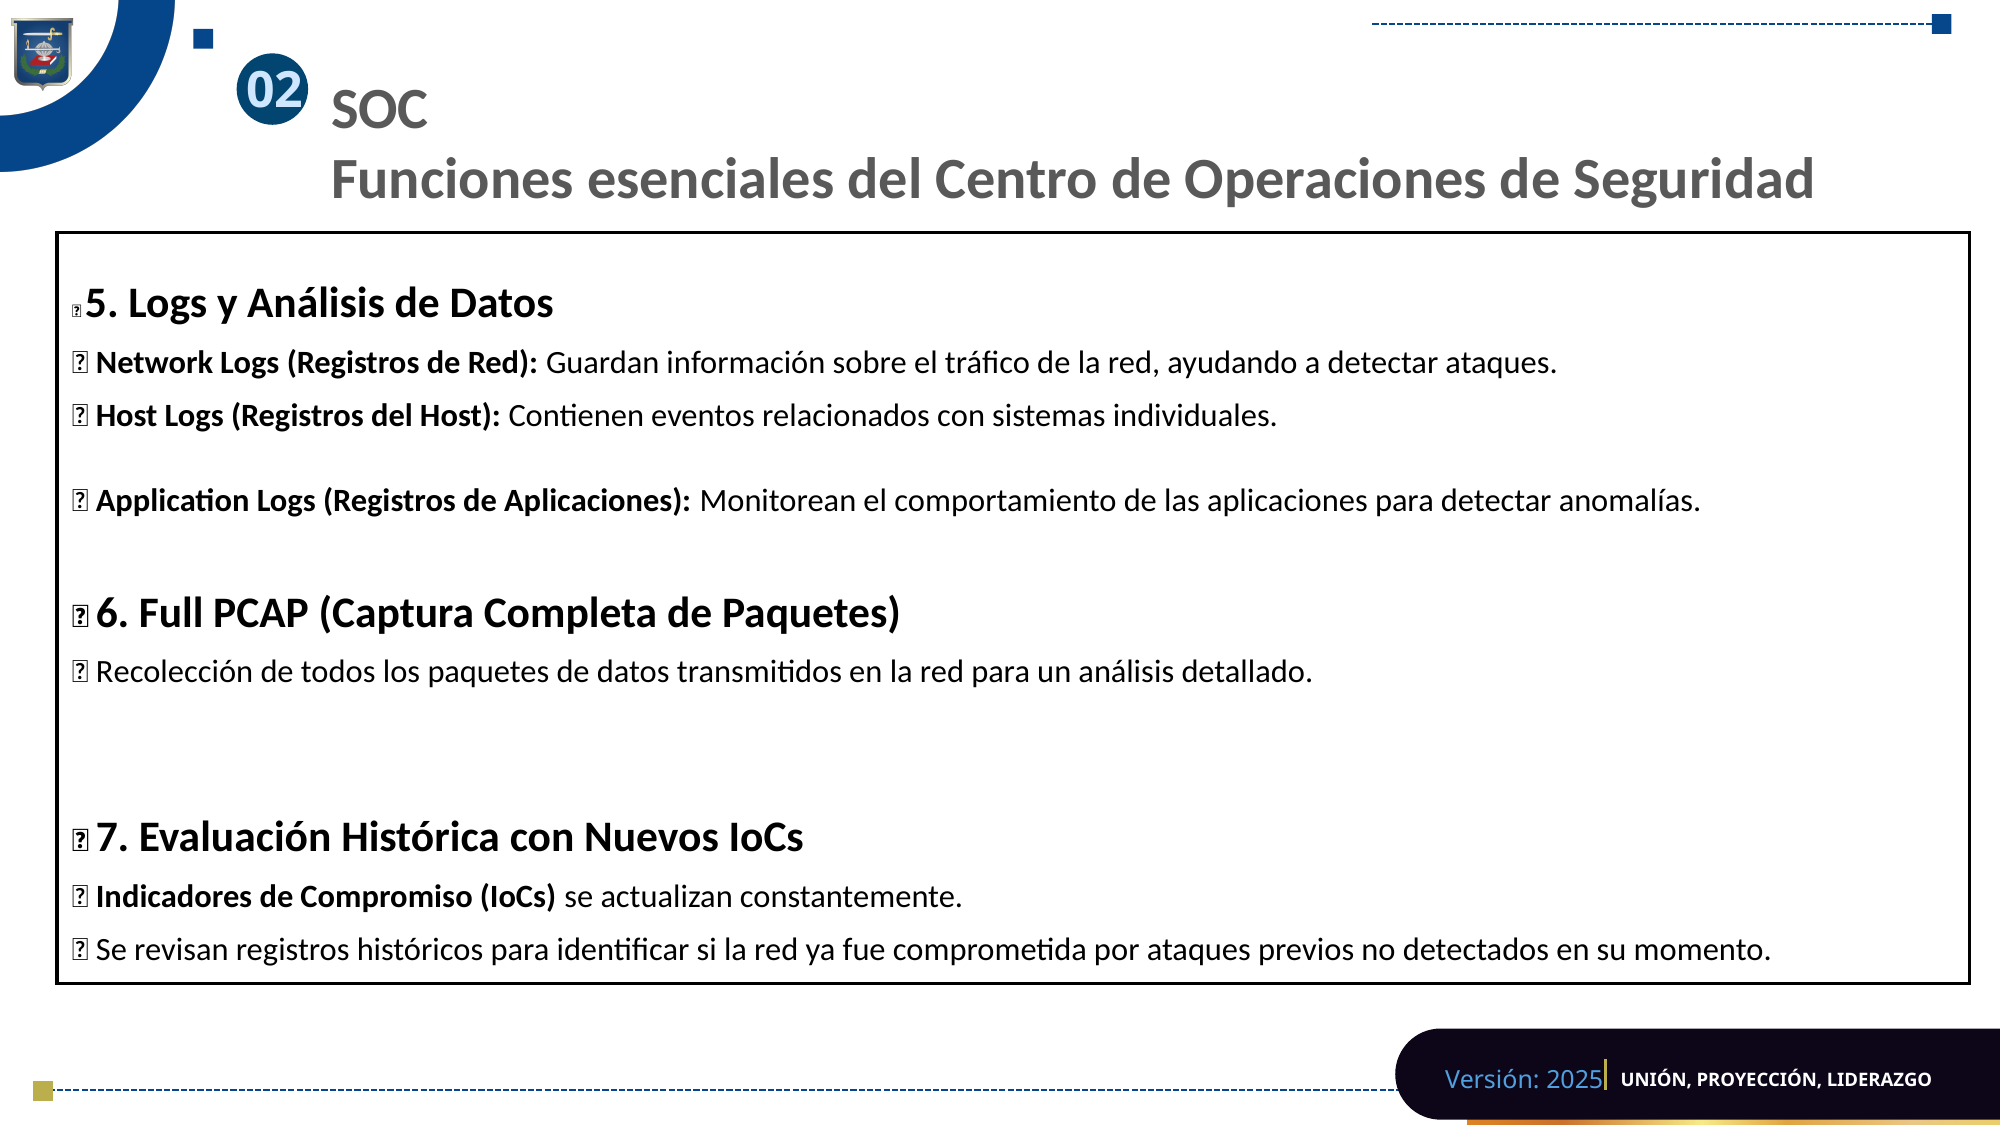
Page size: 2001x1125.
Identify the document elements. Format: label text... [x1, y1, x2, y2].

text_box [230, 49, 319, 127]
text_box ✅ 5. Logs y Análisis de Datos 🔹 Network Logs (Registros de Red): Guardan información sobre el tráfico de la red, ayudando a detectar ataques. 🔹 Host Logs (Registros del Host): Contienen eventos relacionados con sistemas individuales. 🔹 Application Logs (Registros de Aplicaciones): Monitorean el comportamiento de las aplicaciones para detectar anomalías. ✅ 6. Full PCAP (Captura Completa de Paquetes) 🔹 Recolección de todos los paquetes de datos transmitidos en la red para un análisis detallado. ✅ 7. Evaluación Histórica con Nuevos IoCs 🔹 Indicadores de Compromiso (IoCs) se actualizan constantemente. 🔹 Se revisan registros históricos para identificar si la red ya fue comprometida por ataques previos no detectados en su momento. [55, 231, 1971, 985]
picture [1467, 1120, 2000, 1125]
text_box SOC Funciones esenciales del Centro de Operaciones de Seguridad [316, 141, 1970, 218]
picture [0, 0, 175, 172]
